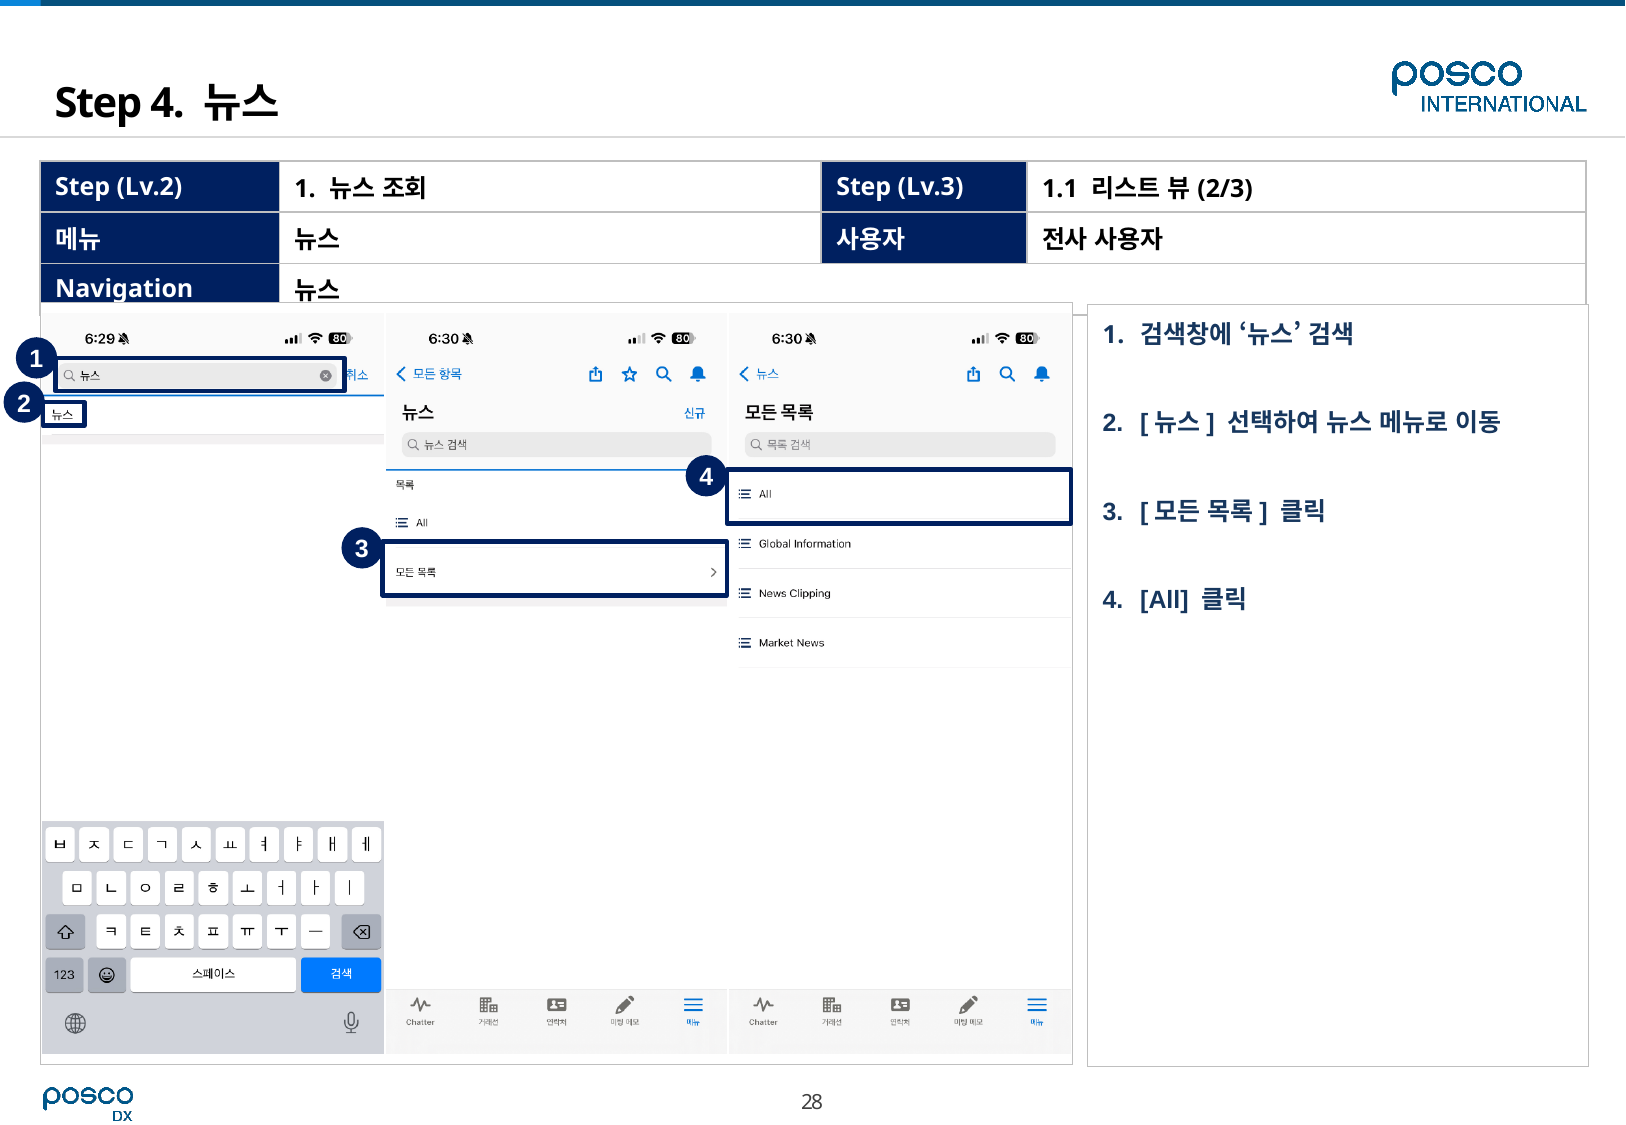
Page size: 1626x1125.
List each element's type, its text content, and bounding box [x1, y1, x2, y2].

table_cell 뉴스 [280, 213, 820, 263]
table_cell 사용자 [822, 213, 1026, 263]
text_box 2 [3, 381, 42, 423]
picture [729, 313, 1071, 1054]
picture [42, 313, 384, 1054]
picture [43, 1087, 133, 1121]
text_box [40, 302, 1073, 1065]
picture [1391, 59, 1587, 113]
table_cell Navigation [41, 264, 279, 302]
text_box 1 [15, 337, 42, 379]
picture [386, 313, 728, 1054]
table_cell 메뉴 [41, 213, 279, 263]
table_cell 전사 사용자 [1028, 213, 1585, 263]
table_header Step (Lv.3) [822, 162, 1026, 211]
table_cell 뉴스 [280, 264, 1585, 314]
picture [0, 0, 41, 6]
text_box 검색창에 ‘뉴스’ 검색 [뉴스] 선택하여 뉴스 메뉴로 이동 [모든 목록] 클릭 [All] 클릭 [1087, 304, 1589, 1067]
text_box Step 4. 뉴스 [39, 68, 685, 115]
table_header 1. 뉴스 조회 [280, 162, 820, 211]
table_header Step (Lv.2) [41, 162, 279, 211]
table_header 1.1 리스트 뷰(2/3) [1028, 162, 1585, 211]
